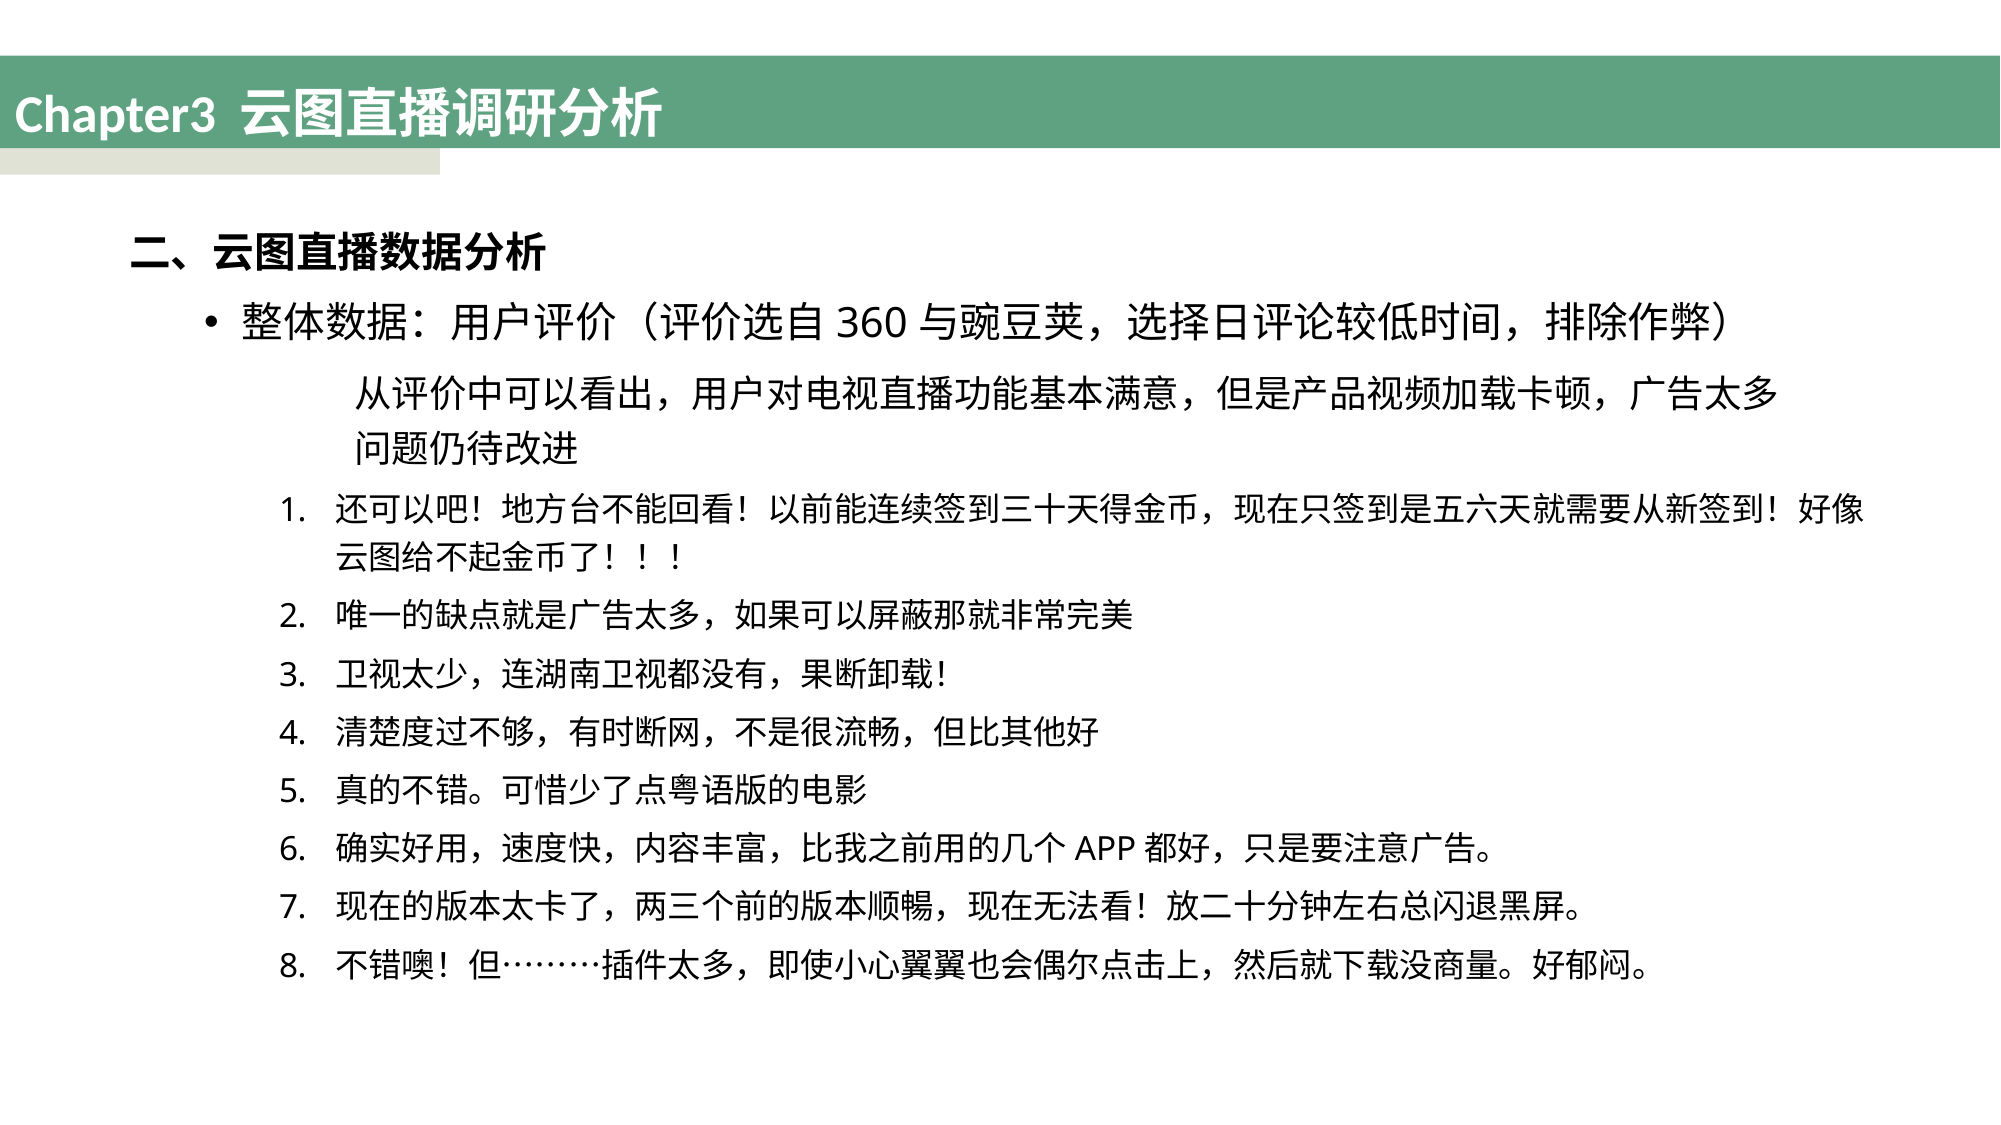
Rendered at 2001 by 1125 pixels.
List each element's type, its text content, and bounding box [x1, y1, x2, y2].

text_box 二、云图直播数据分析 整体数据：用户评价（评价选自360与豌豆荚，选择日评论较低时间，排除作弊） 从评价中可以看出，用户对电视直播功能基本满意，但是产品视频加载卡顿，广告太多 问题仍待改进 还可以吧！地方台不能回看！以前能连续签到三十天得金币，现在只签到是五六天就需要从新签到！好像云图给不起金币了！！！ 唯一的缺点就是广告太多，如果可以屏蔽那就非常完美 卫视太少，连湖南卫视都没有，果断卸载！ 清楚度过不够，有时断网，不是很流畅，但比其他好 真的不错。可惜少了点粤语版的电影 确实好用，速度快，内容丰富，比我之前用的几个APP都好，只是要注意广告。 现在的版本太卡了，两三个前的版本顺暢，现在无法看！放二十分钟左右总闪退黑屏。 不错噢！但………插件太多，即使小心翼翼也会偶尔点击上，然后就下载没商量。好郁闷。 [114, 207, 1886, 1035]
title Chapter3 云图直播调研分析 [0, 55, 714, 175]
